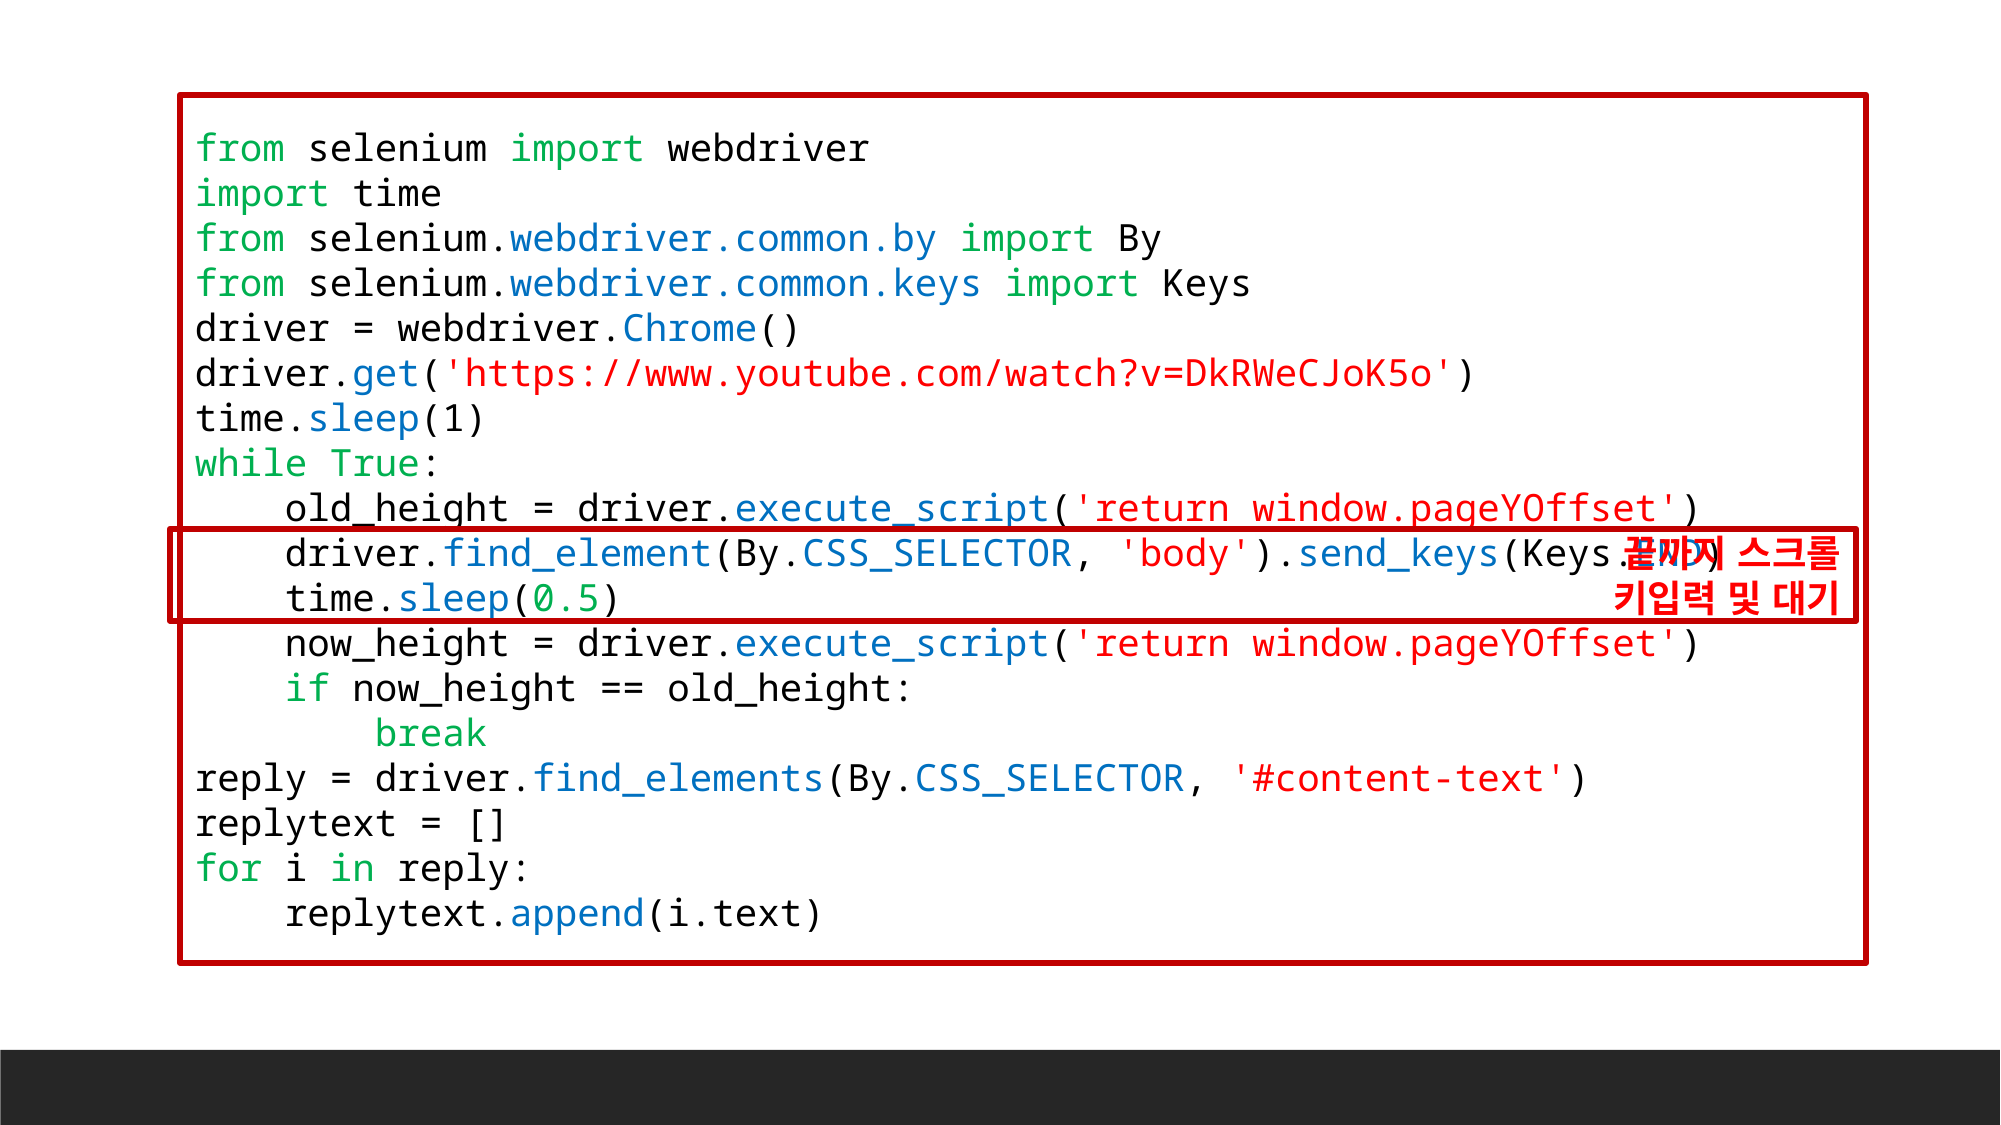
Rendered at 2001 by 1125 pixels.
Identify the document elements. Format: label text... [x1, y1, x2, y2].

text_box 끝까지 스크롤 키입력 및 대기 [169, 528, 1857, 622]
text_box from selenium import webdriver import time from selenium.webdriver.common.by import By from selenium.webdriver.common.keys import Keys driver = webdriver.Chrome() driver.get('https://www.youtube.com/watch?v=DkRWeCJoK5o') time.sleep(1) while True: old_height = driver.execute_script('return window.pageYOffset') driver.find_element(By.CSS_SELECTOR, 'body').send_keys(Keys.END) time.sleep(0.5) now_height = driver.execute_script('return window.pageYOffset') if now_height == old_height: break reply = driver.find_elements(By.CSS_SELECTOR, '#content-text') replytext = [] for i in reply: replytext.append(i.text) [179, 94, 1867, 964]
